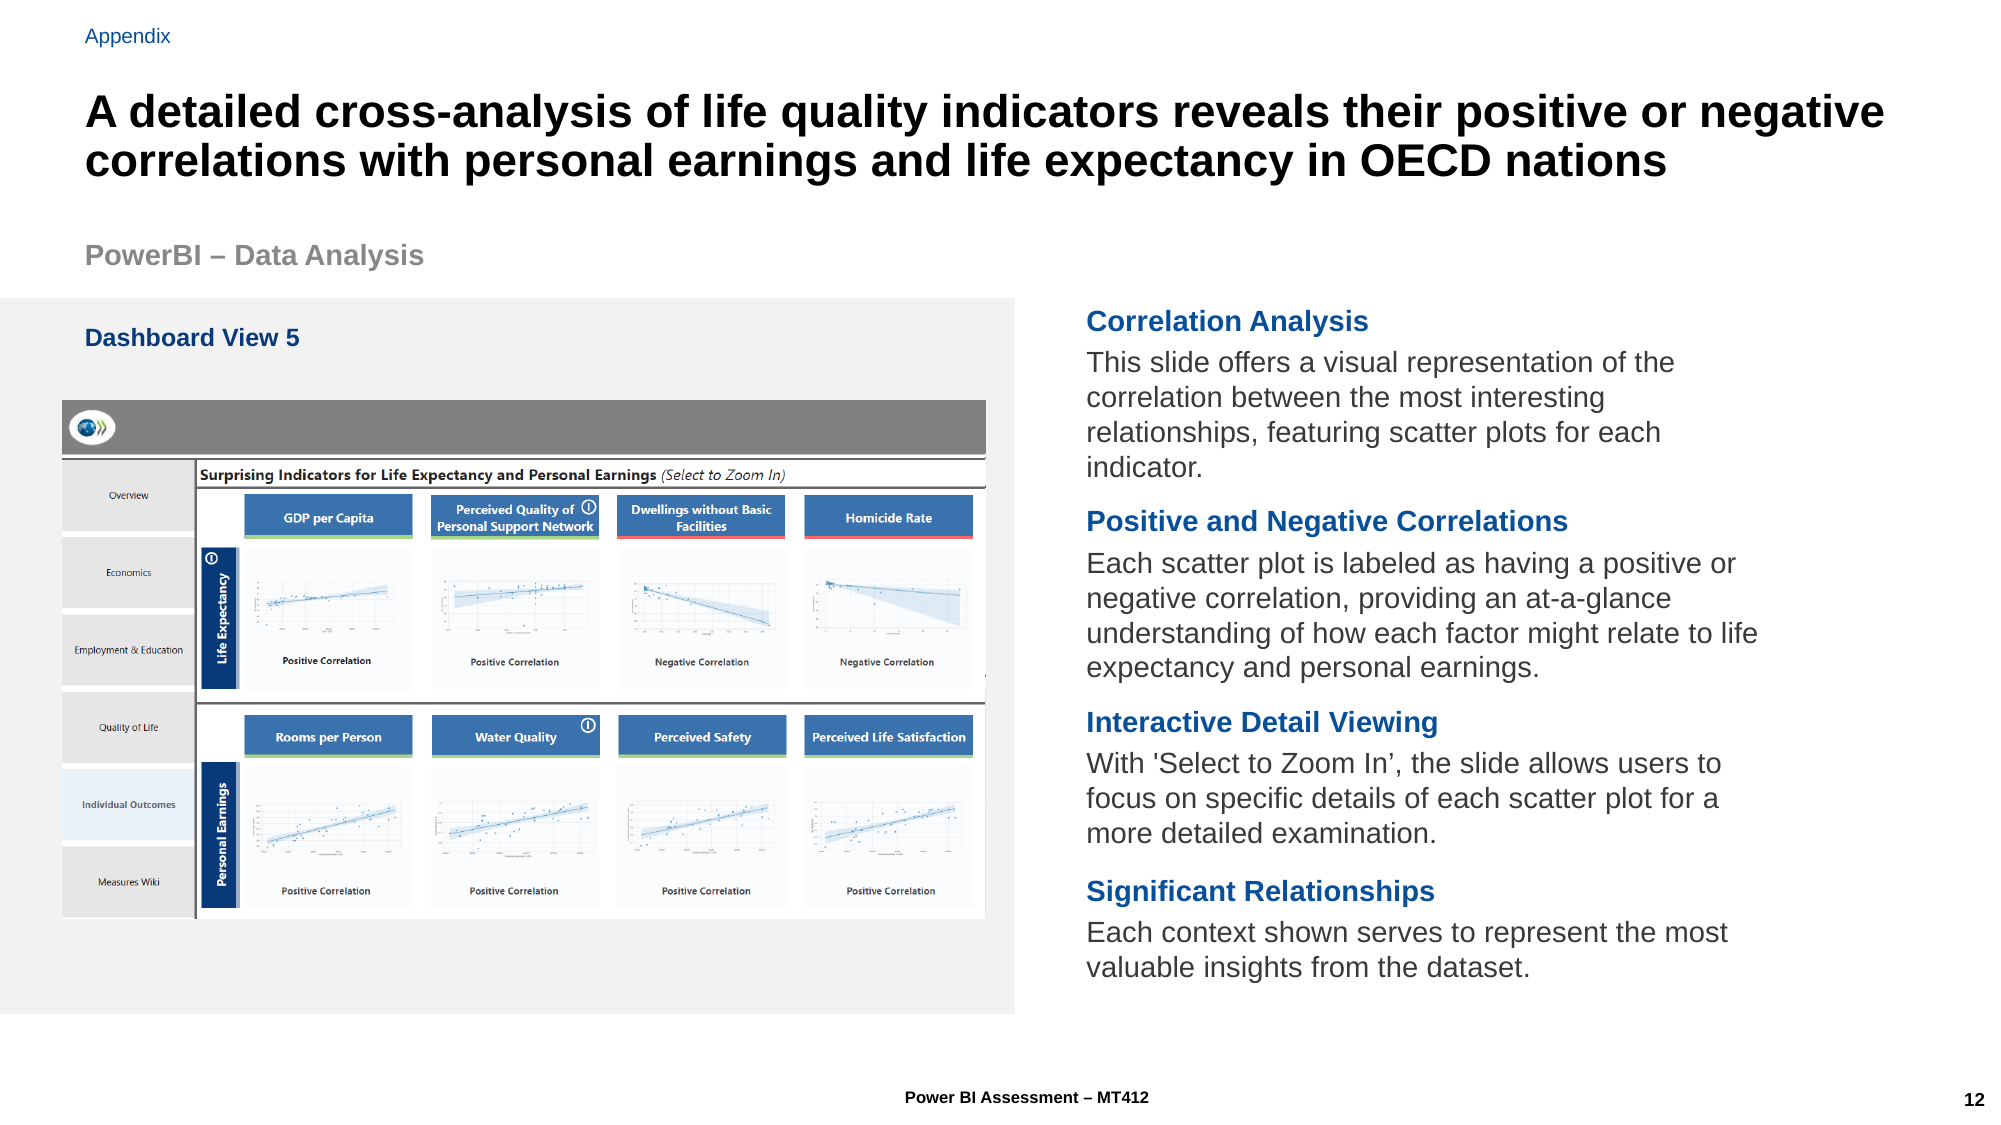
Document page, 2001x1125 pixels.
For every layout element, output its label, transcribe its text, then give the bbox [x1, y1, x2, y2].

text_box Interactive Detail Viewing With 'Select to Zoom In’, the slide allows users to focus on specific details of each scatter plot for a more detailed examination. [1068, 656, 1797, 826]
text_box Significant Relationships Each context shown serves to represent the most valuable insights from the dataset. [1068, 826, 1797, 1002]
list Appendix [69, 18, 1938, 60]
text_box Positive and Negative Correlations Each scatter plot is labeled as having a positive or negative correlation, providing an at-a-glance understanding of how each factor might relate to life expectancy and personal earnings. [1068, 456, 1797, 656]
text_box Dashboard View 5 [69, 317, 850, 368]
picture [62, 400, 986, 919]
slide_number 12 [1915, 1073, 2000, 1125]
title A detailed cross-analysis of life quality indicators reveals their positive or negative correlations with personal earnings and life expectancy in OECD nations [69, 60, 1938, 214]
text_box Correlation Analysis This slide offers a visual representation of the correlation between the most interesting relationships, featuring scatter plots for each indicator. [1068, 255, 1797, 456]
list PowerBI – Data Analysis [69, 214, 1938, 298]
